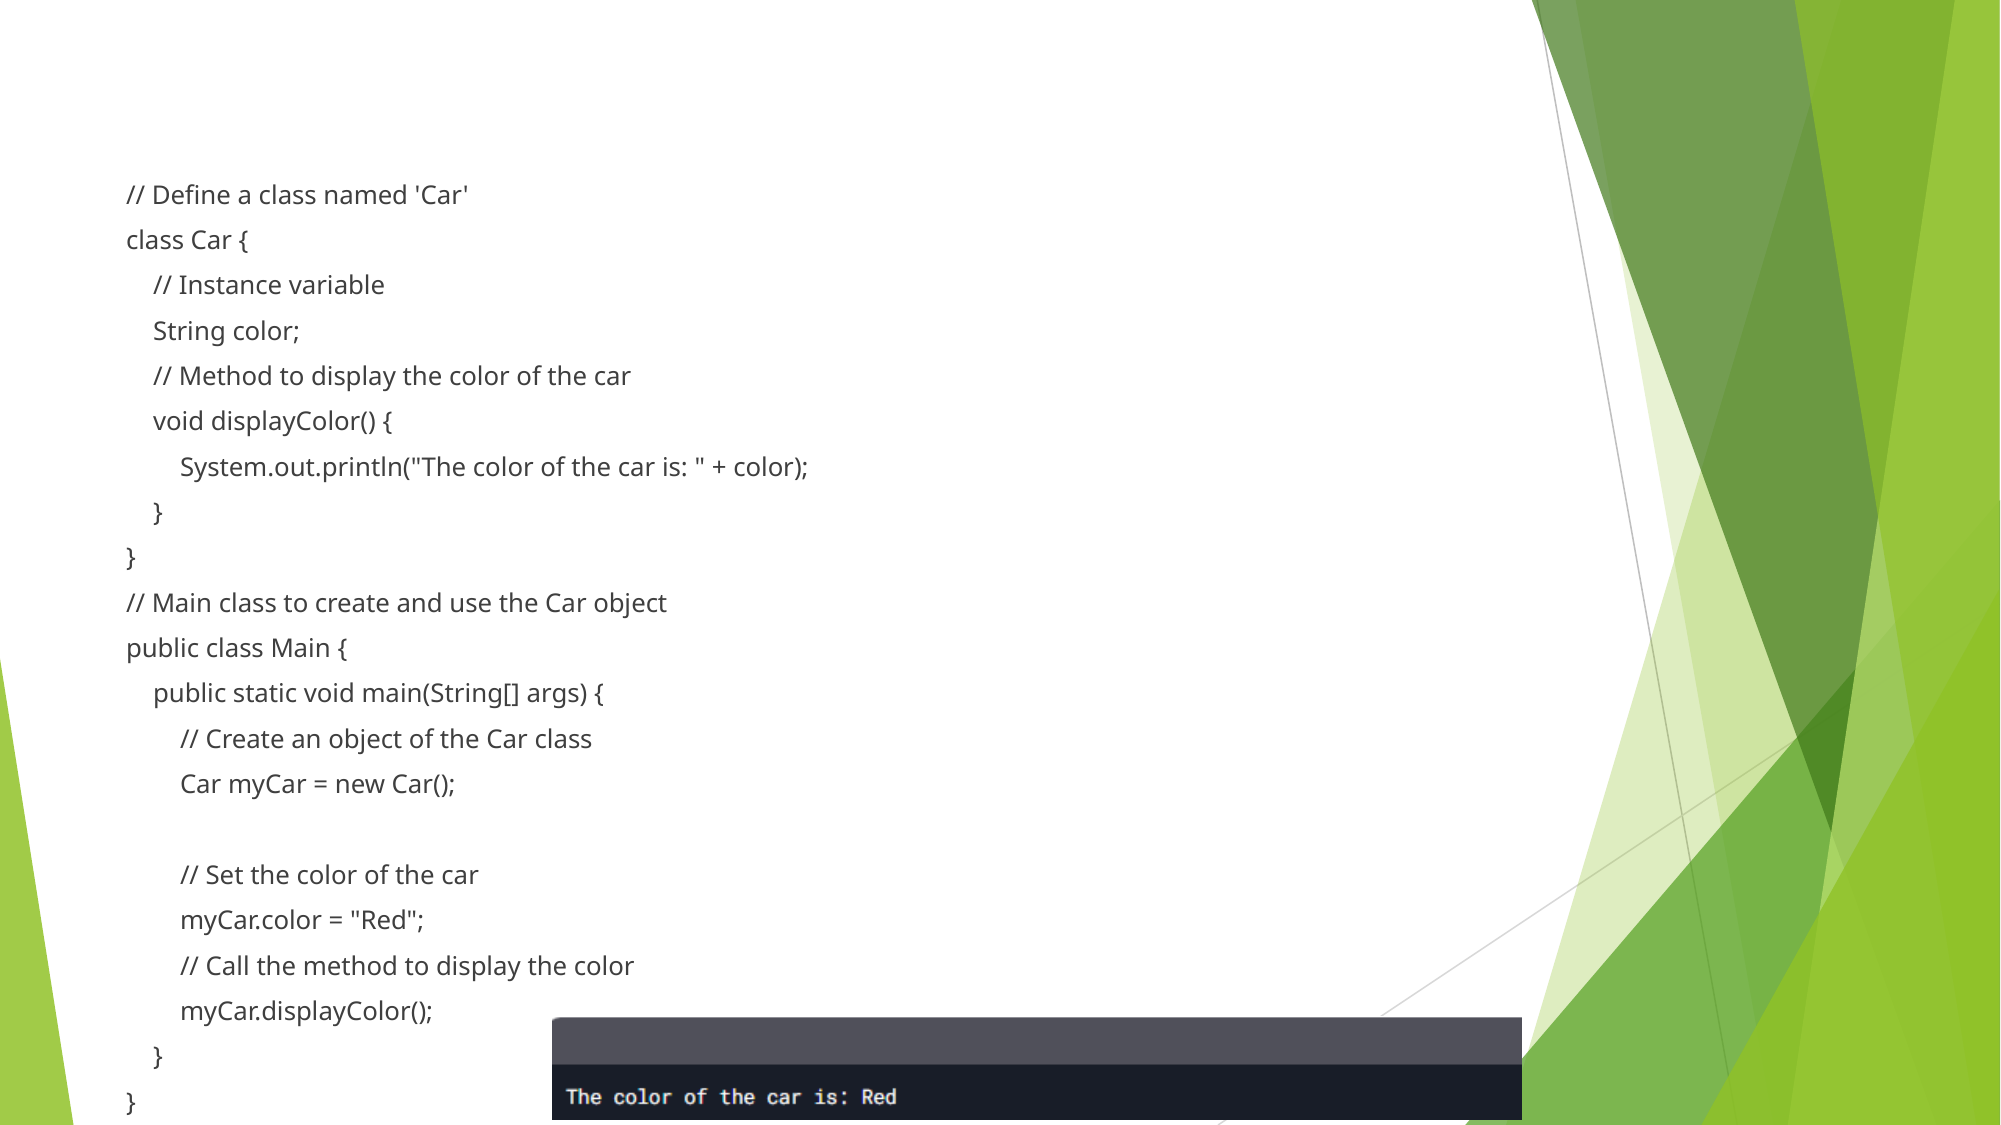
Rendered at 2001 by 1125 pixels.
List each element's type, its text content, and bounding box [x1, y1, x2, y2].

picture [552, 1015, 1522, 1120]
list // Define a class named 'Car' class Car { // Instance variable String color; // Method to display the color of the car void displayColor() { System.out.println("The color of the car is: " + color); } } // Main class to create and use the Car object public class Main { public static void main(String[] args) { // Create an object of the Car class Car myCar = new Car(); // Set the color of the car myCar.color = "Red"; // Call the method to display the color myCar.displayColor(); } } [111, 170, 1522, 1125]
